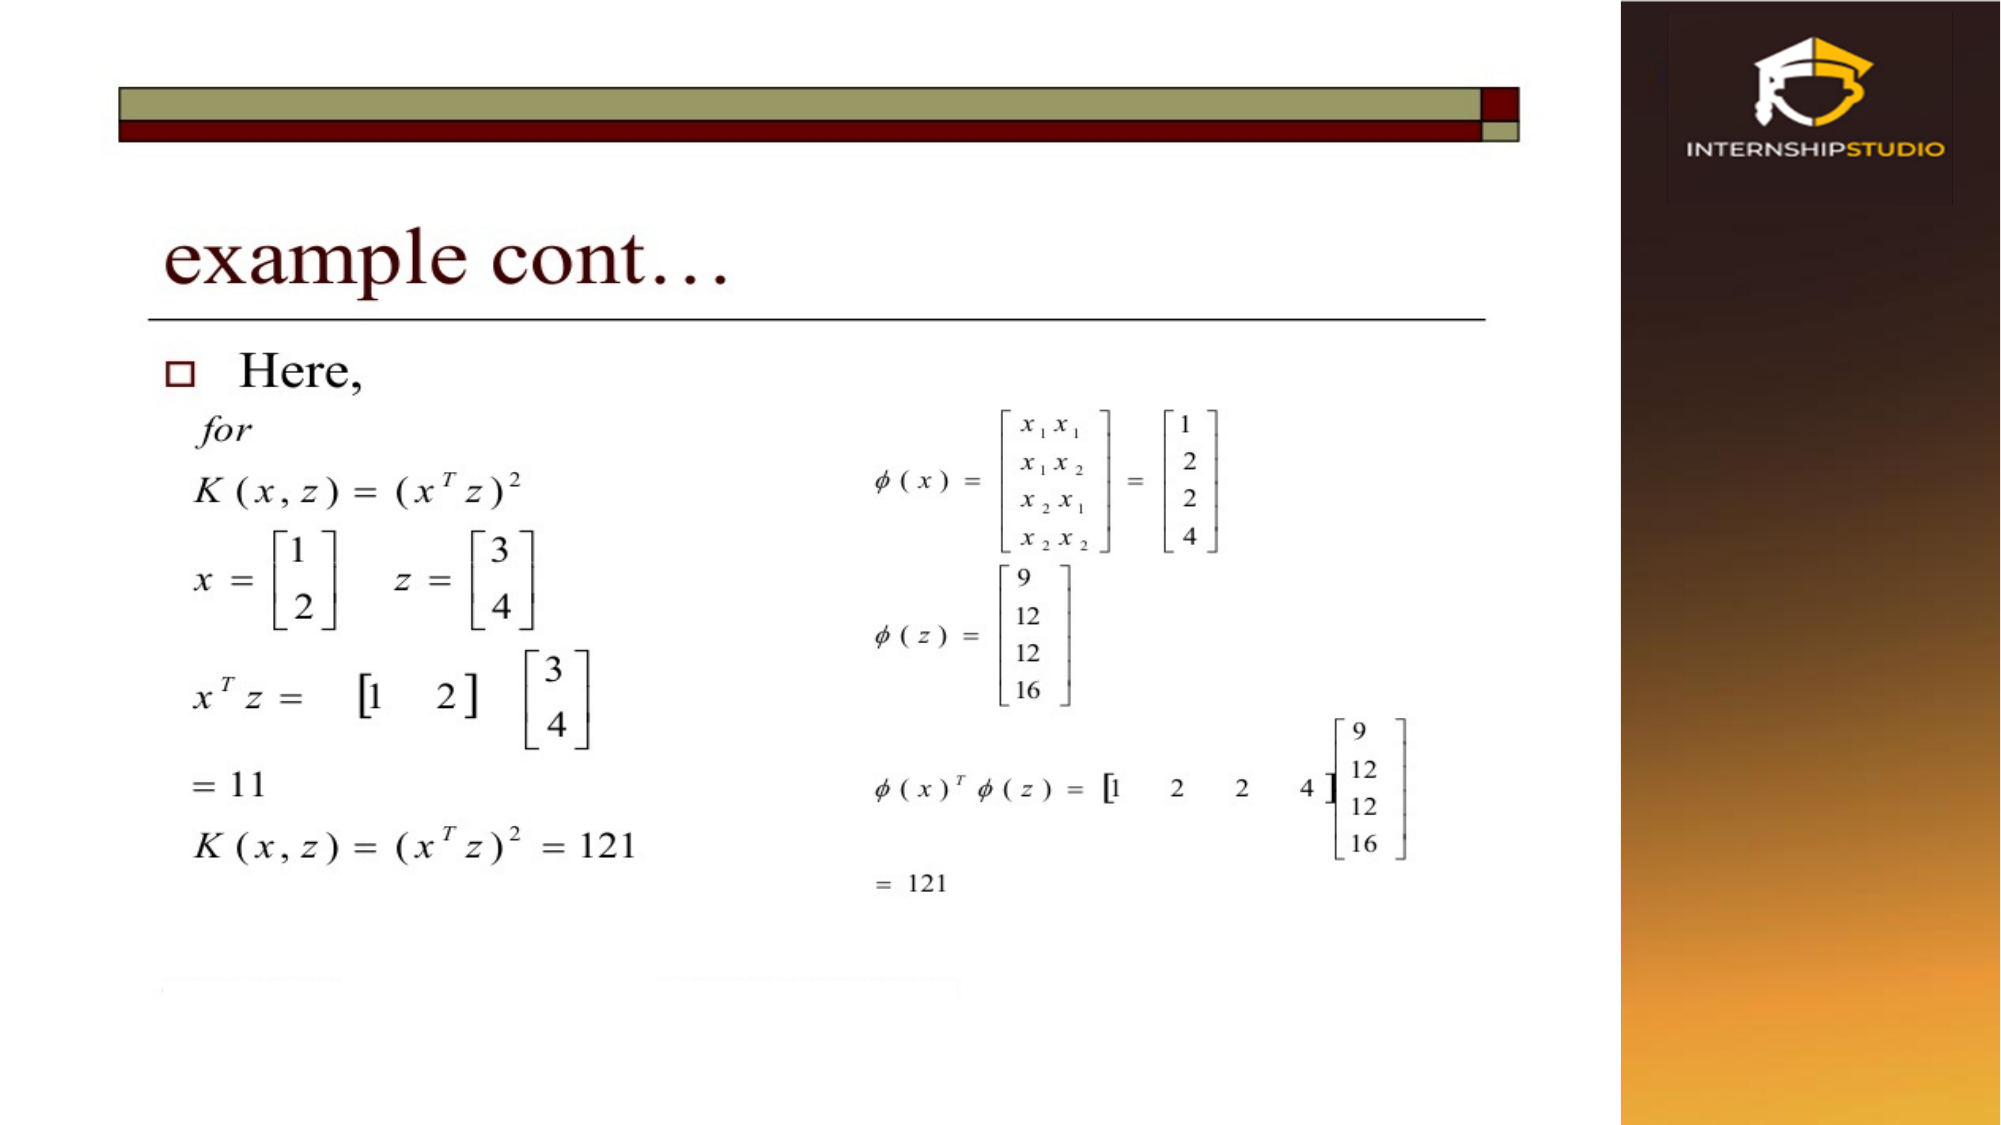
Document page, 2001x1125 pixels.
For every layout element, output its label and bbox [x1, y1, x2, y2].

text_box [0, 0, 1621, 1125]
picture [1621, 2, 2001, 1125]
